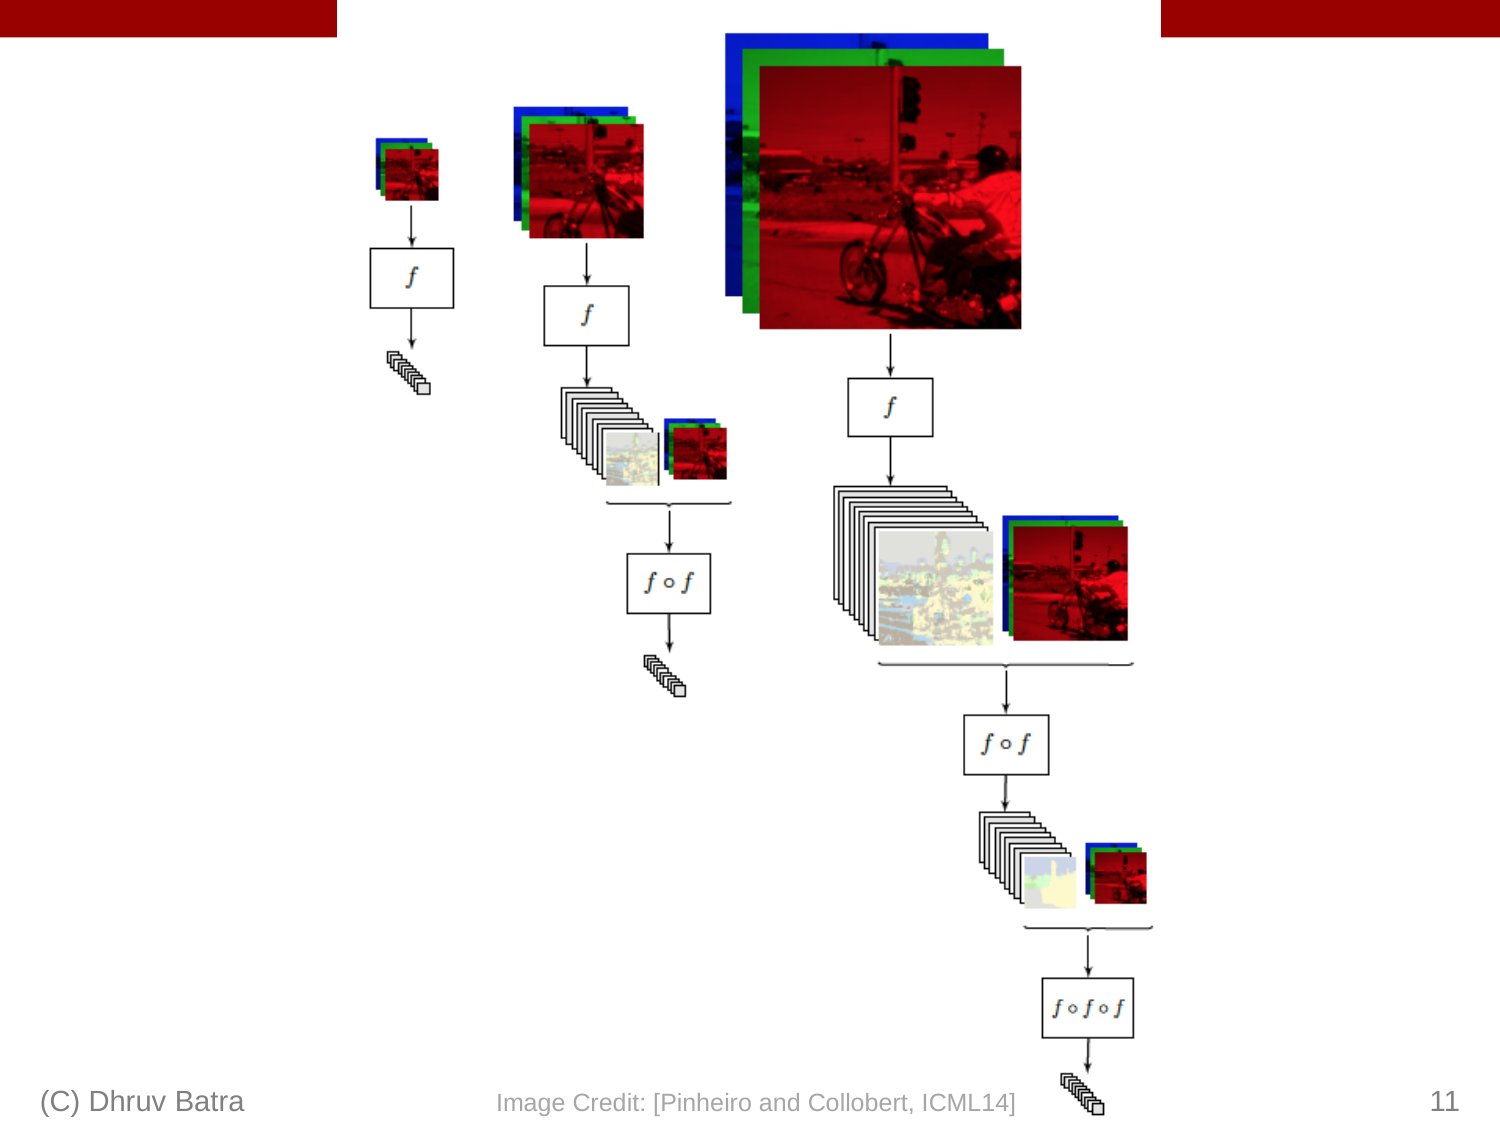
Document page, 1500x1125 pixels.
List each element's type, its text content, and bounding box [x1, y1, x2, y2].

picture [337, 0, 1161, 1125]
footer (C) Dhruv Batra [24, 1049, 332, 1125]
slide_number 11 [1165, 1049, 1476, 1125]
